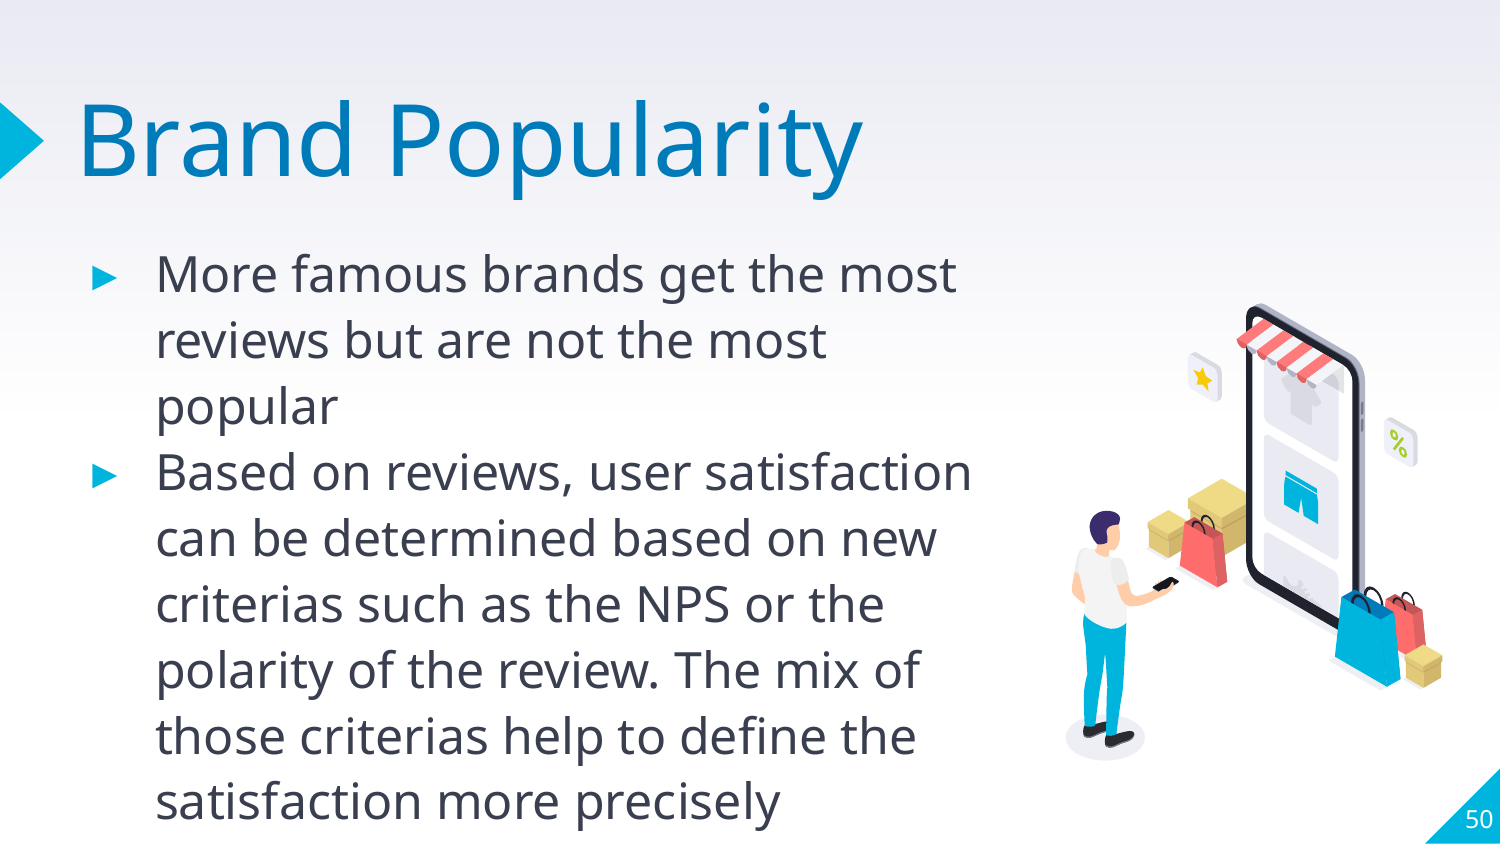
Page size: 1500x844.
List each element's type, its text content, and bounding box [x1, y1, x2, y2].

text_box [1065, 303, 1443, 761]
title Brand Popularity [75, 99, 1001, 277]
list More famous brands get the most reviews but are not the most popular Based on reviews, user satisfaction can be determined based on new criterias such as the NPS or the polarity of the review. The mix of those criterias help to define the satisfaction more precisely [80, 277, 996, 779]
slide_number ‹#› [1418, 760, 1494, 838]
